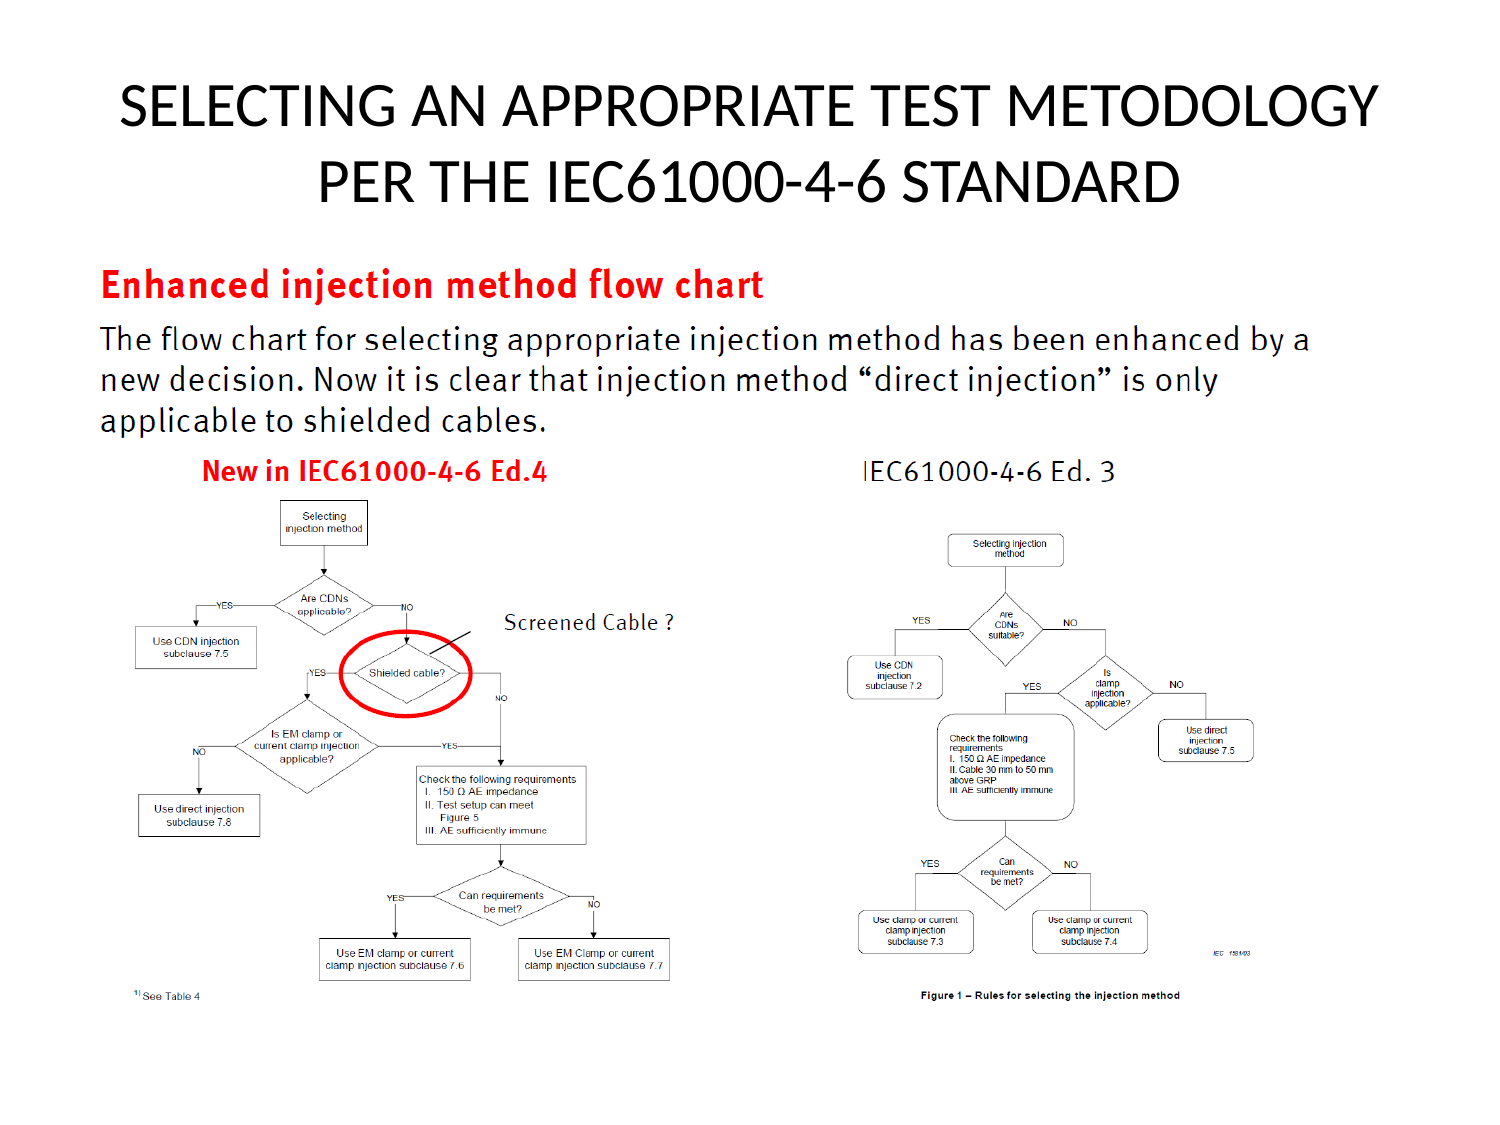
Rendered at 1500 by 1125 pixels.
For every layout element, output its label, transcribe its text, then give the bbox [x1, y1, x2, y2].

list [82, 262, 1418, 1006]
title SELECTING AN APPROPRIATE TEST METODOLOGY PER THE IEC61000-4-6 STANDARD [75, 45, 1425, 233]
